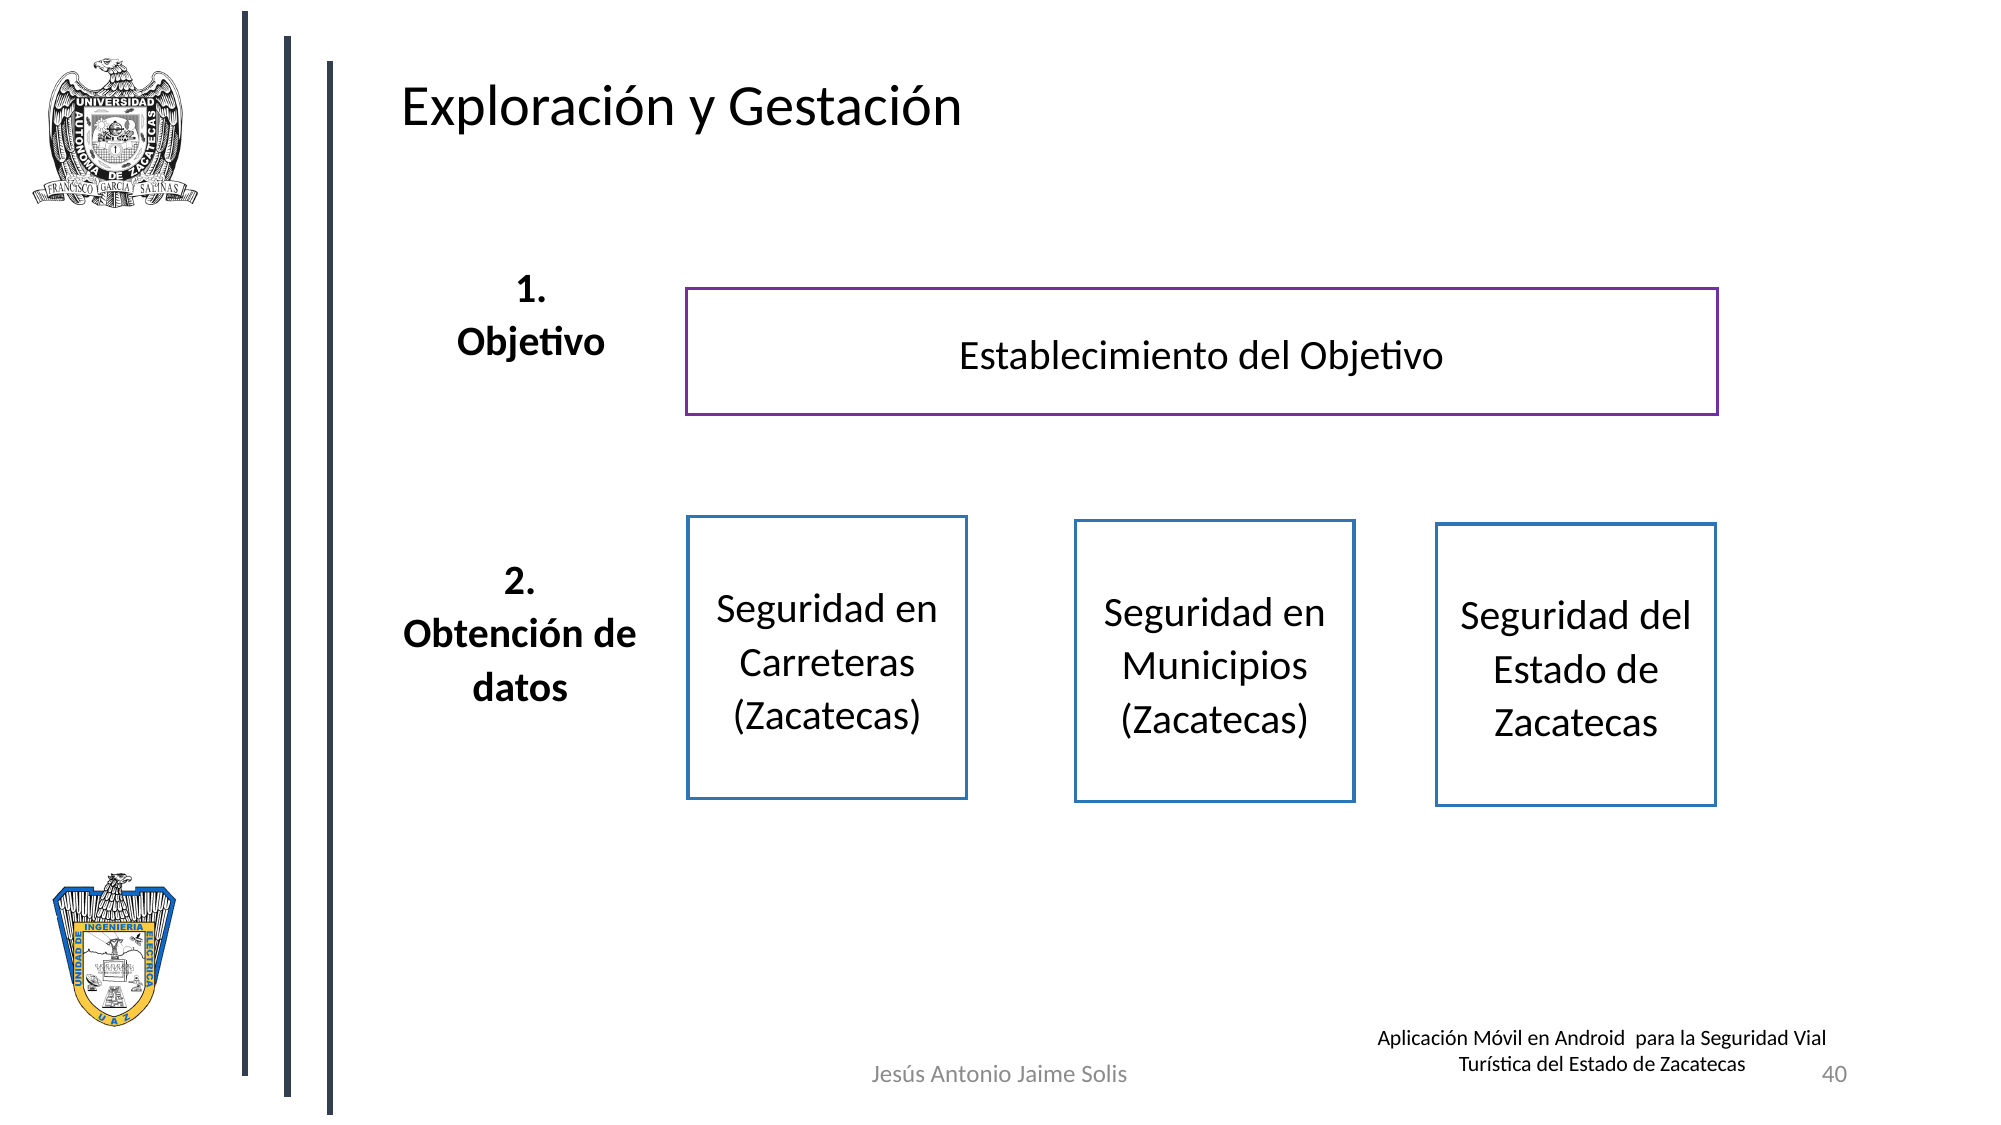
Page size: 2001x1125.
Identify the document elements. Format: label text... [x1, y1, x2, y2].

list Exploración y Gestación [386, 67, 1667, 249]
picture [50, 871, 179, 1030]
picture [32, 58, 198, 208]
footer Jesús Antonio Jaime Solis [662, 1042, 1338, 1103]
slide_number 40 [1412, 1042, 1863, 1103]
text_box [311, 249, 1718, 806]
